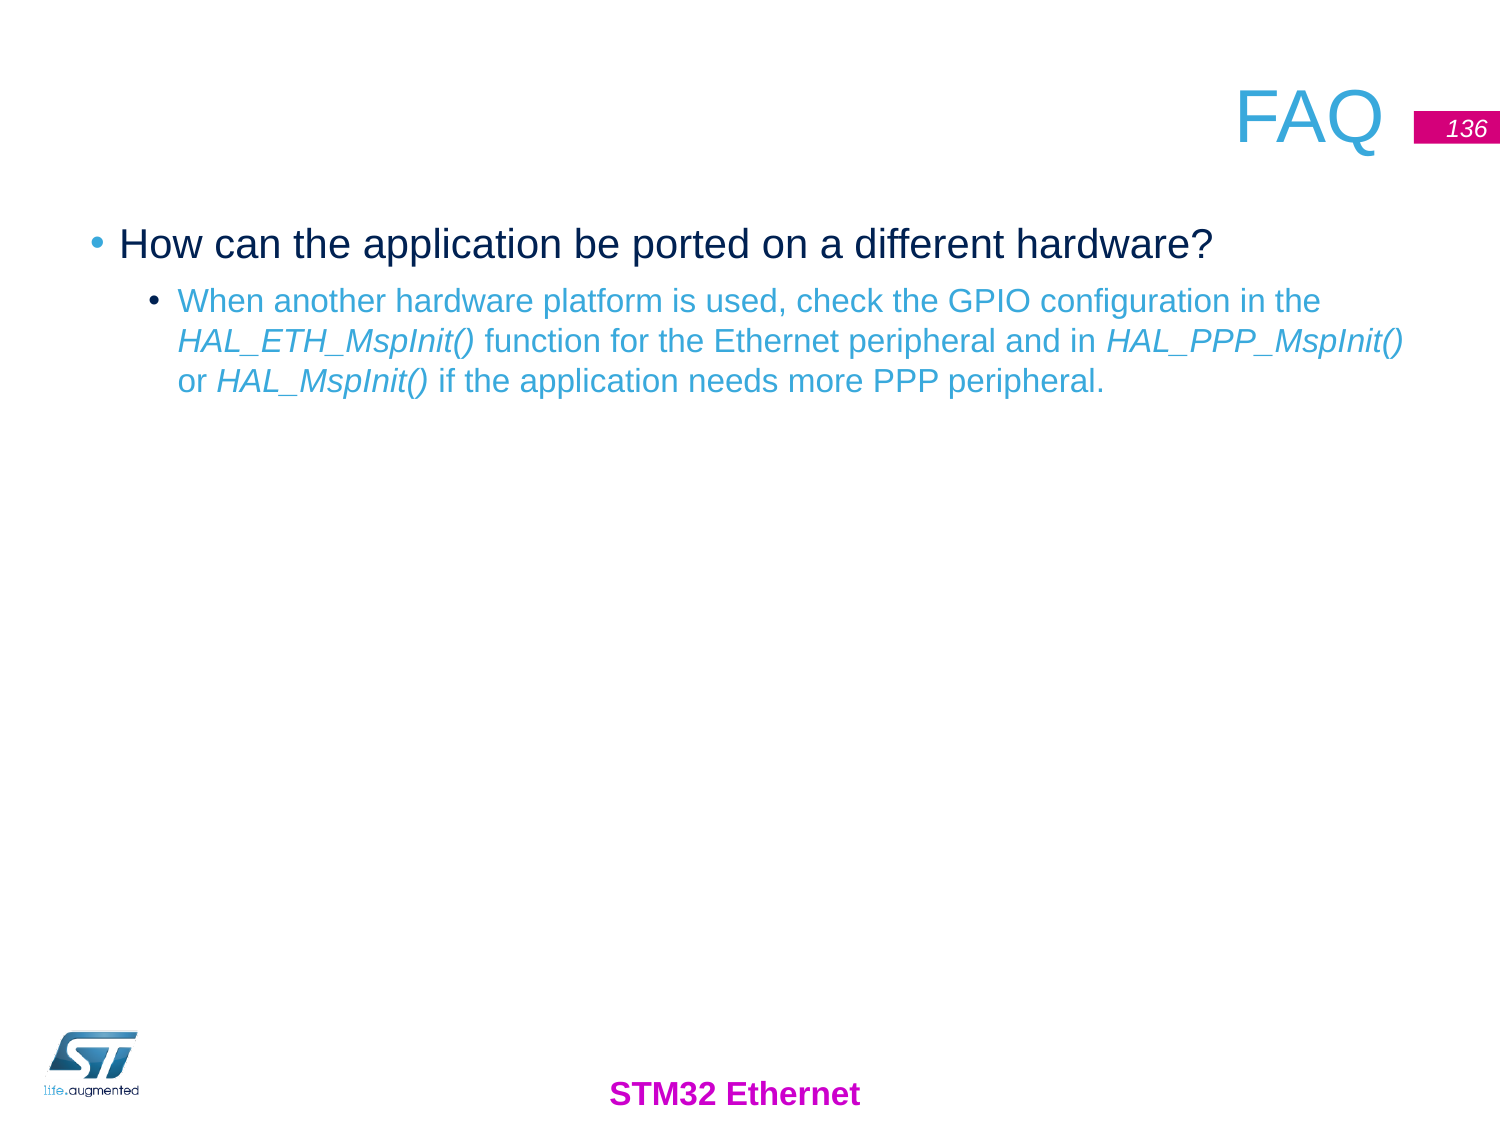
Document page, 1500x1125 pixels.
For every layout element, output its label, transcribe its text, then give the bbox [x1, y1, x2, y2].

picture [36, 1022, 147, 1103]
title FAQ [75, 19, 1400, 207]
slide_number 136 [1413, 111, 1500, 144]
list How can the application be ported on a different hardware? When another hardware platform is used, check the GPIO configuration in the HAL_ETH_MspInit() function for the Ethernet peripheral and in HAL_PPP_MspInit() or HAL_MspInit() if the application needs more PPP peripheral. [75, 209, 1425, 409]
